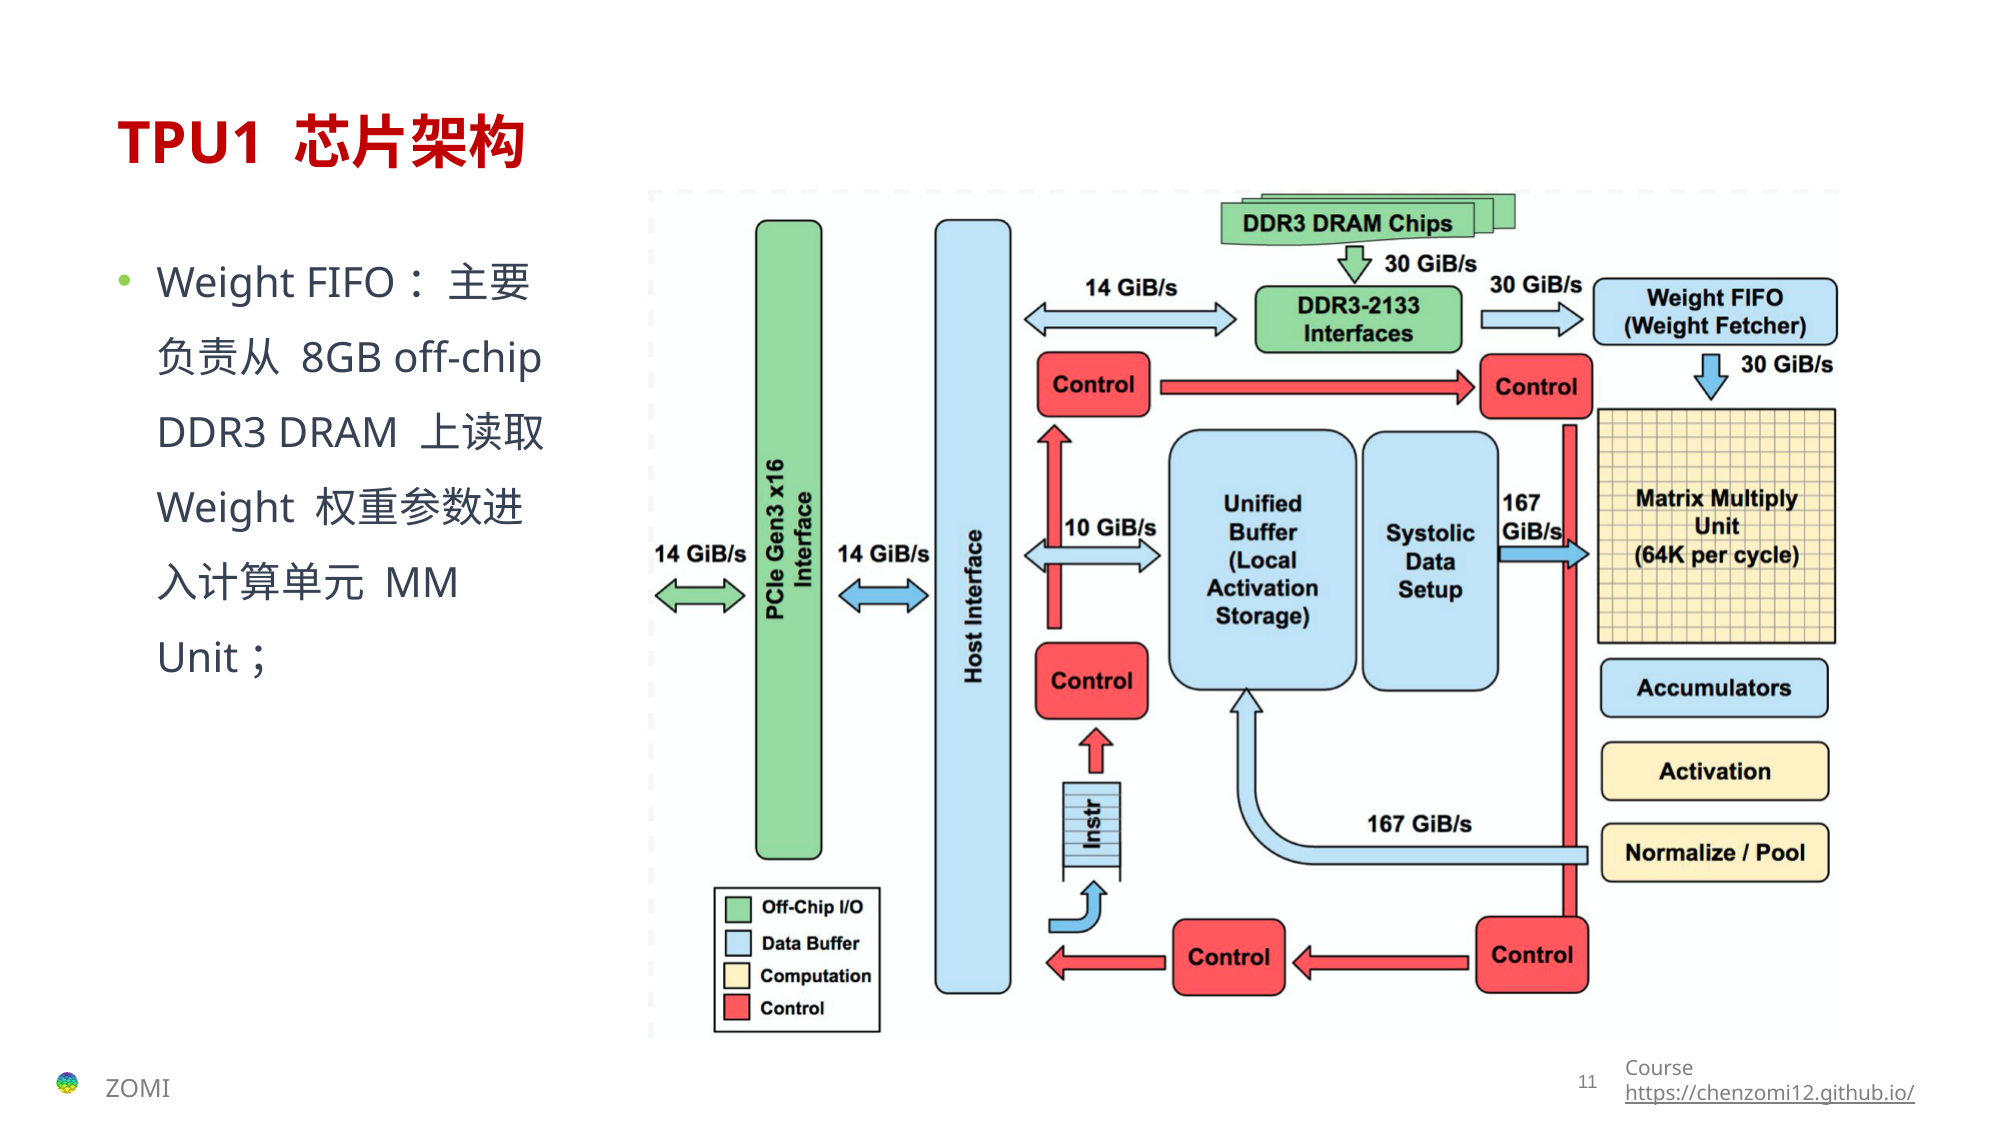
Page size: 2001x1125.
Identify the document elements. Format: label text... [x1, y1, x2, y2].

picture [57, 1073, 77, 1093]
list Weight FIFO：主要负责从 8GB off-chip DDR3 DRAM 上读取 Weight 权重参数进入计算单元 MM Unit； [102, 223, 574, 1043]
picture [647, 188, 1839, 1043]
title TPU1 芯片架构 [102, 91, 1901, 189]
